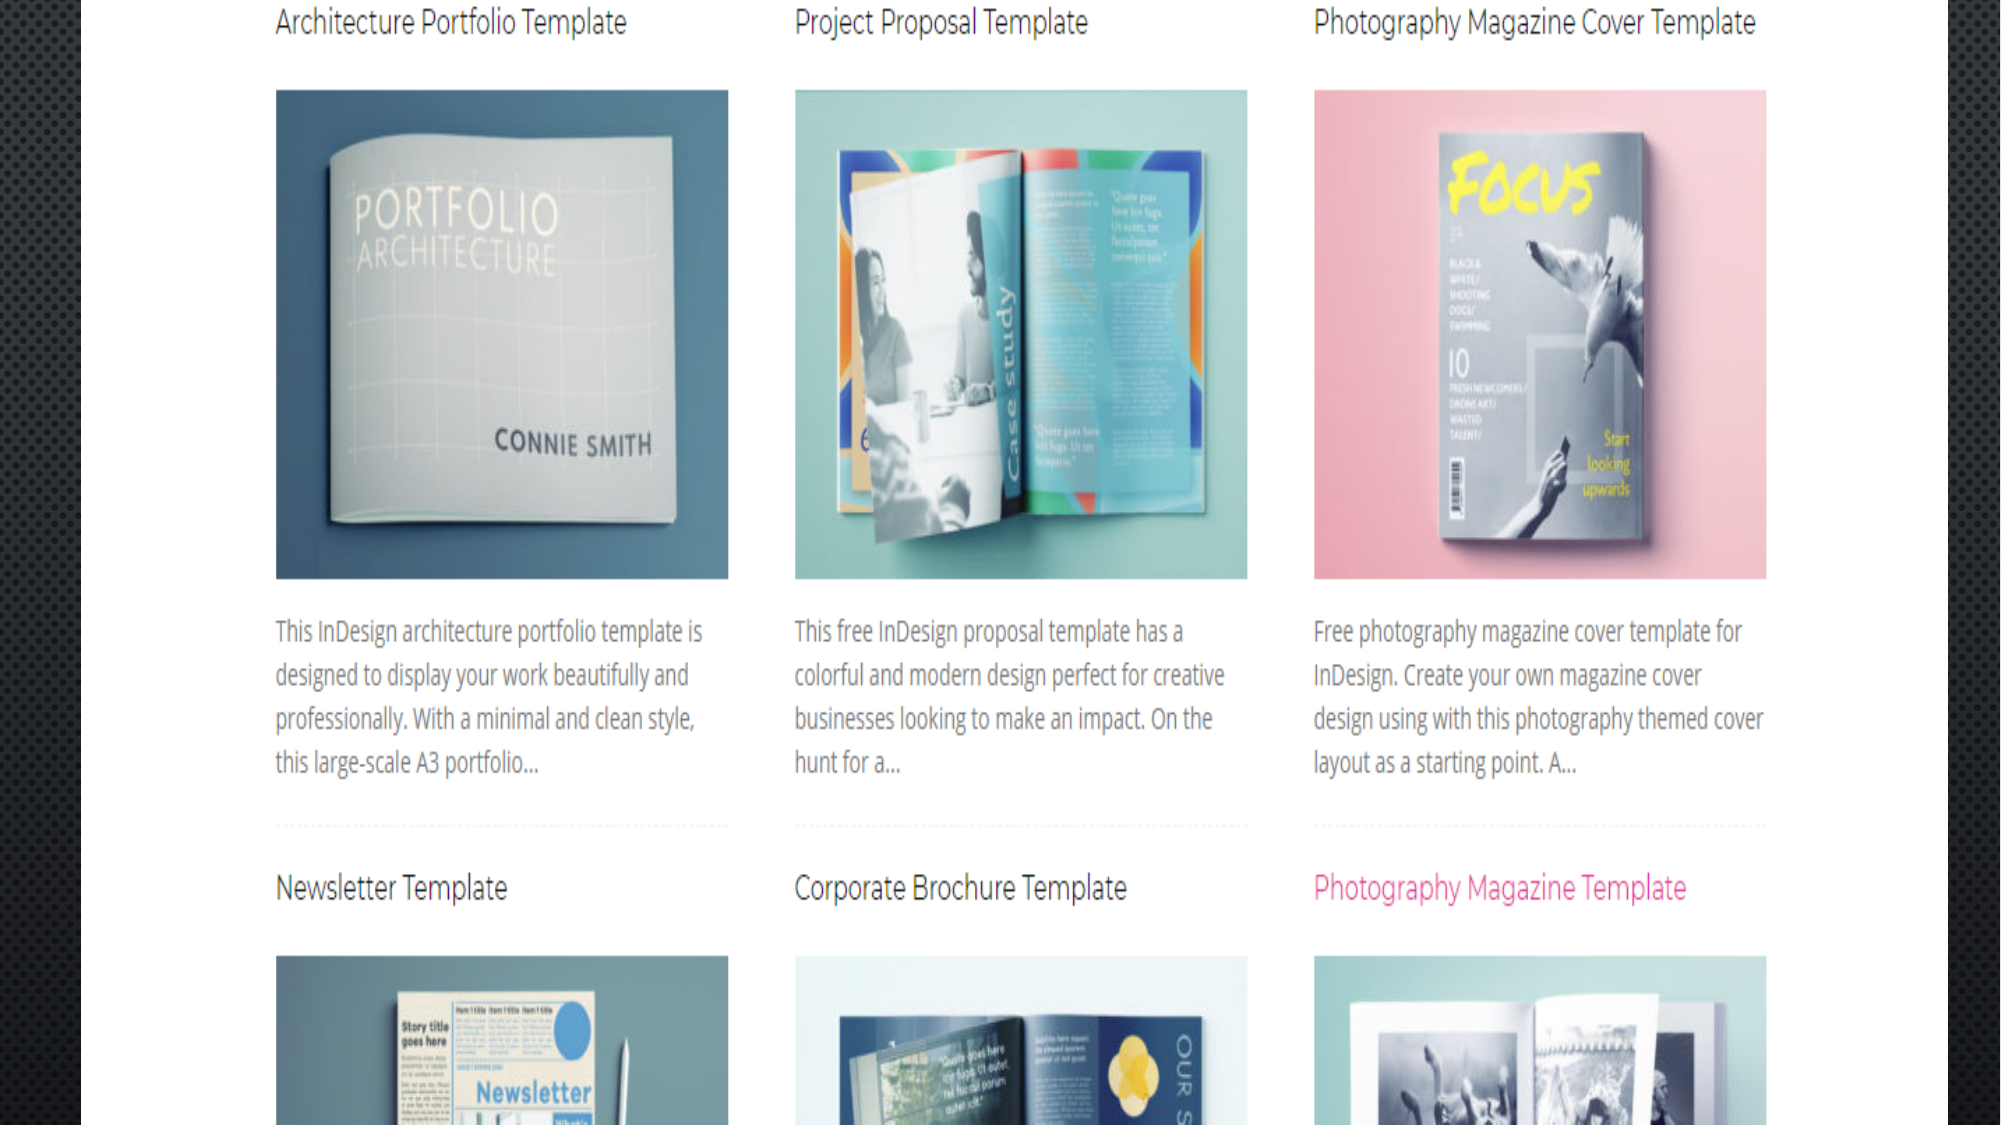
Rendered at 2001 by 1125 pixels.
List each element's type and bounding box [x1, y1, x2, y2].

list [81, 0, 1948, 1125]
